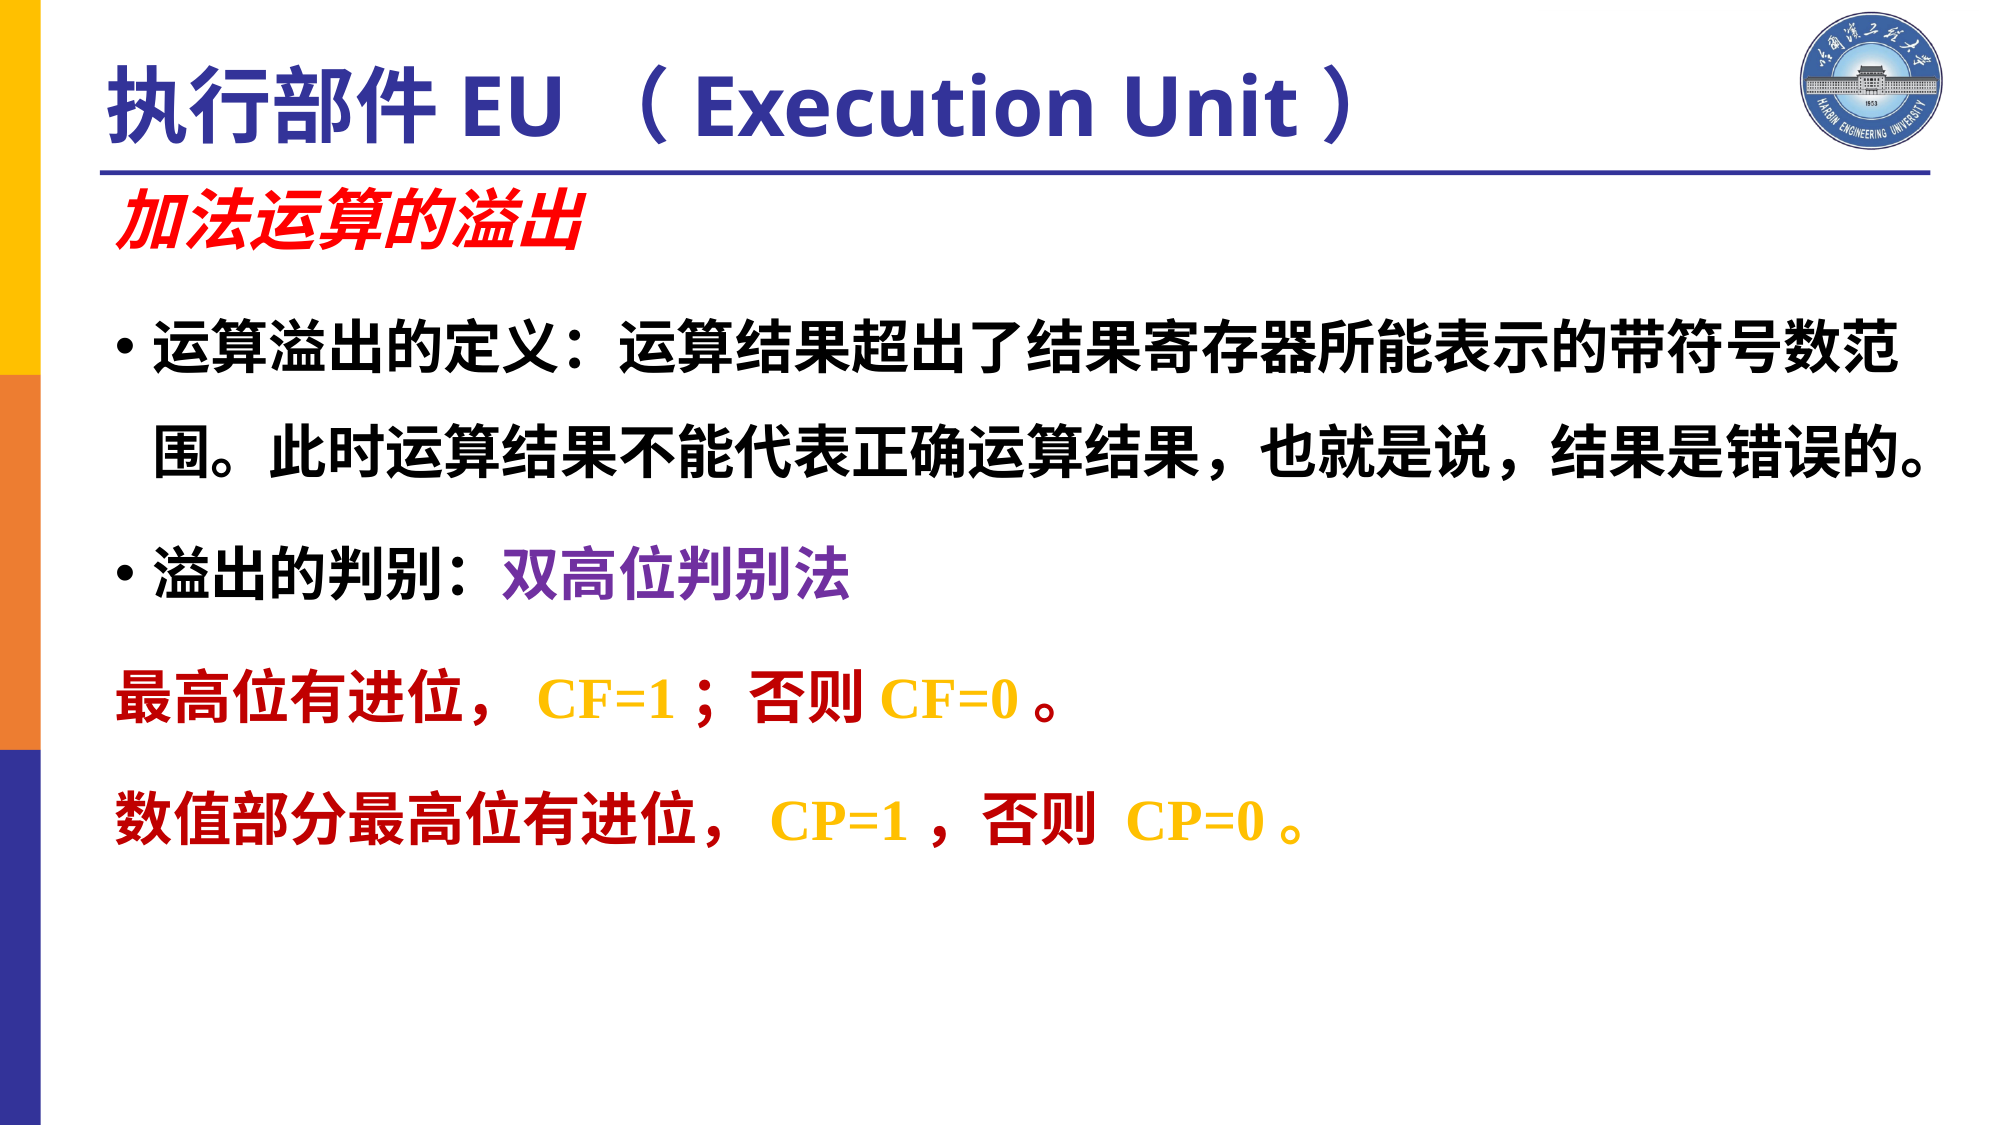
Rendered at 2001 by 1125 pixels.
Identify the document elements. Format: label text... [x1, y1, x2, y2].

picture [1538, 9, 1979, 165]
text_box [393, 218, 936, 279]
list 加法运算的溢出 运算溢出的定义：运算结果超出了结果寄存器所能表示的带符号数范围。此时运算结果不能代表正确运算结果，也就是说，结果是错误的。 溢出的判别：双高位判别法 最高位有进位，CF=1；否则CF=0。 数值部分最高位有进位，CP=1，否则 CP=0。 [99, 186, 1931, 996]
text_box 执行部件EU（Execution Unit） [90, 30, 1578, 161]
